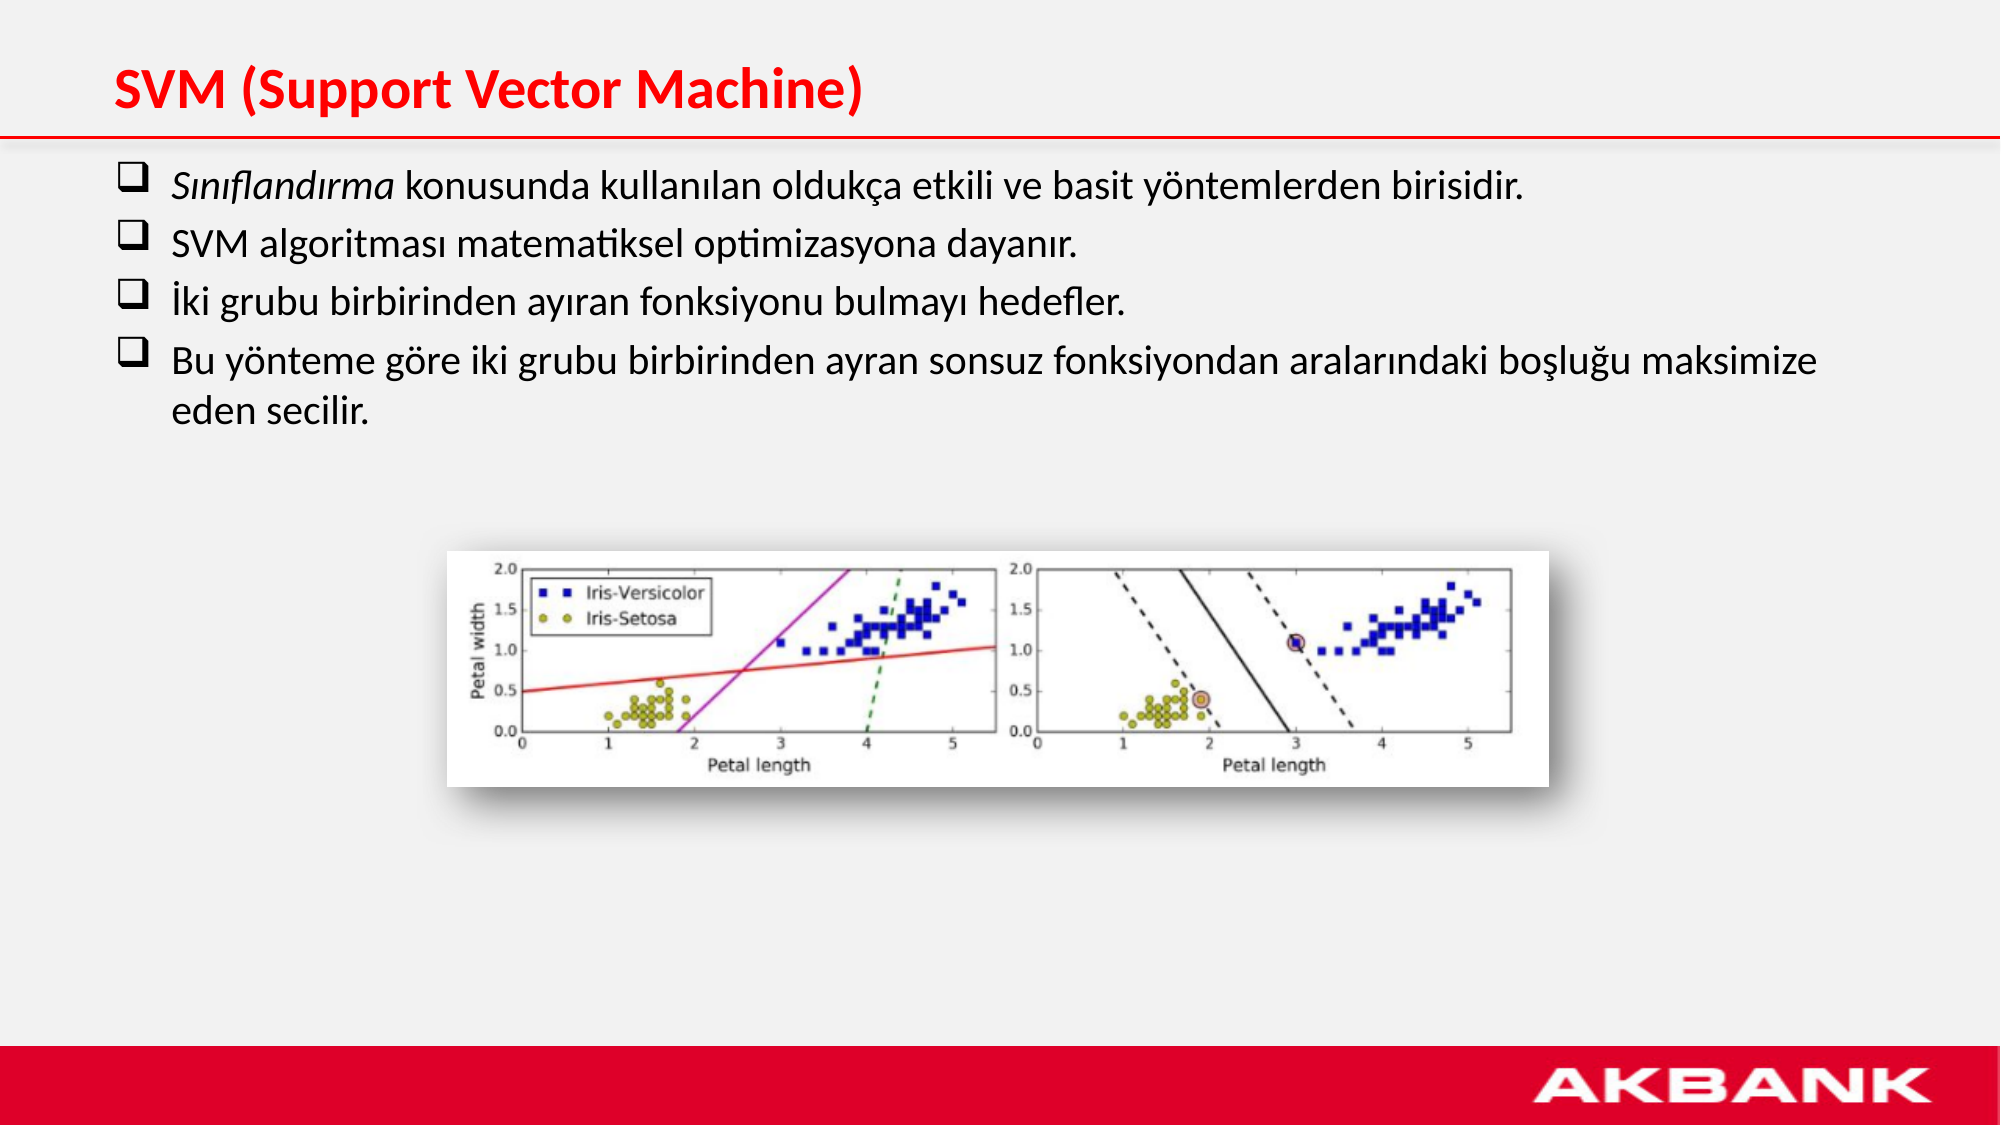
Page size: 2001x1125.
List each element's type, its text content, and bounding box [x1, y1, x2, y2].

picture [0, 1046, 2000, 1125]
list Sınıflandırma konusunda kullanılan oldukça etkili ve basit yöntemlerden birisidir. SVM algoritması matematiksel optimizasyona dayanır. İki grubu birbirinden ayıran fonksiyonu bulmayı hedefler. Bu yönteme göre iki grubu birbirinden ayran sonsuz fonksiyondan aralarındaki boşluğu maksimize eden secilir. [99, 149, 1901, 1006]
picture [446, 551, 1549, 787]
title SVM (Support Vector Machine) [99, 44, 1901, 126]
